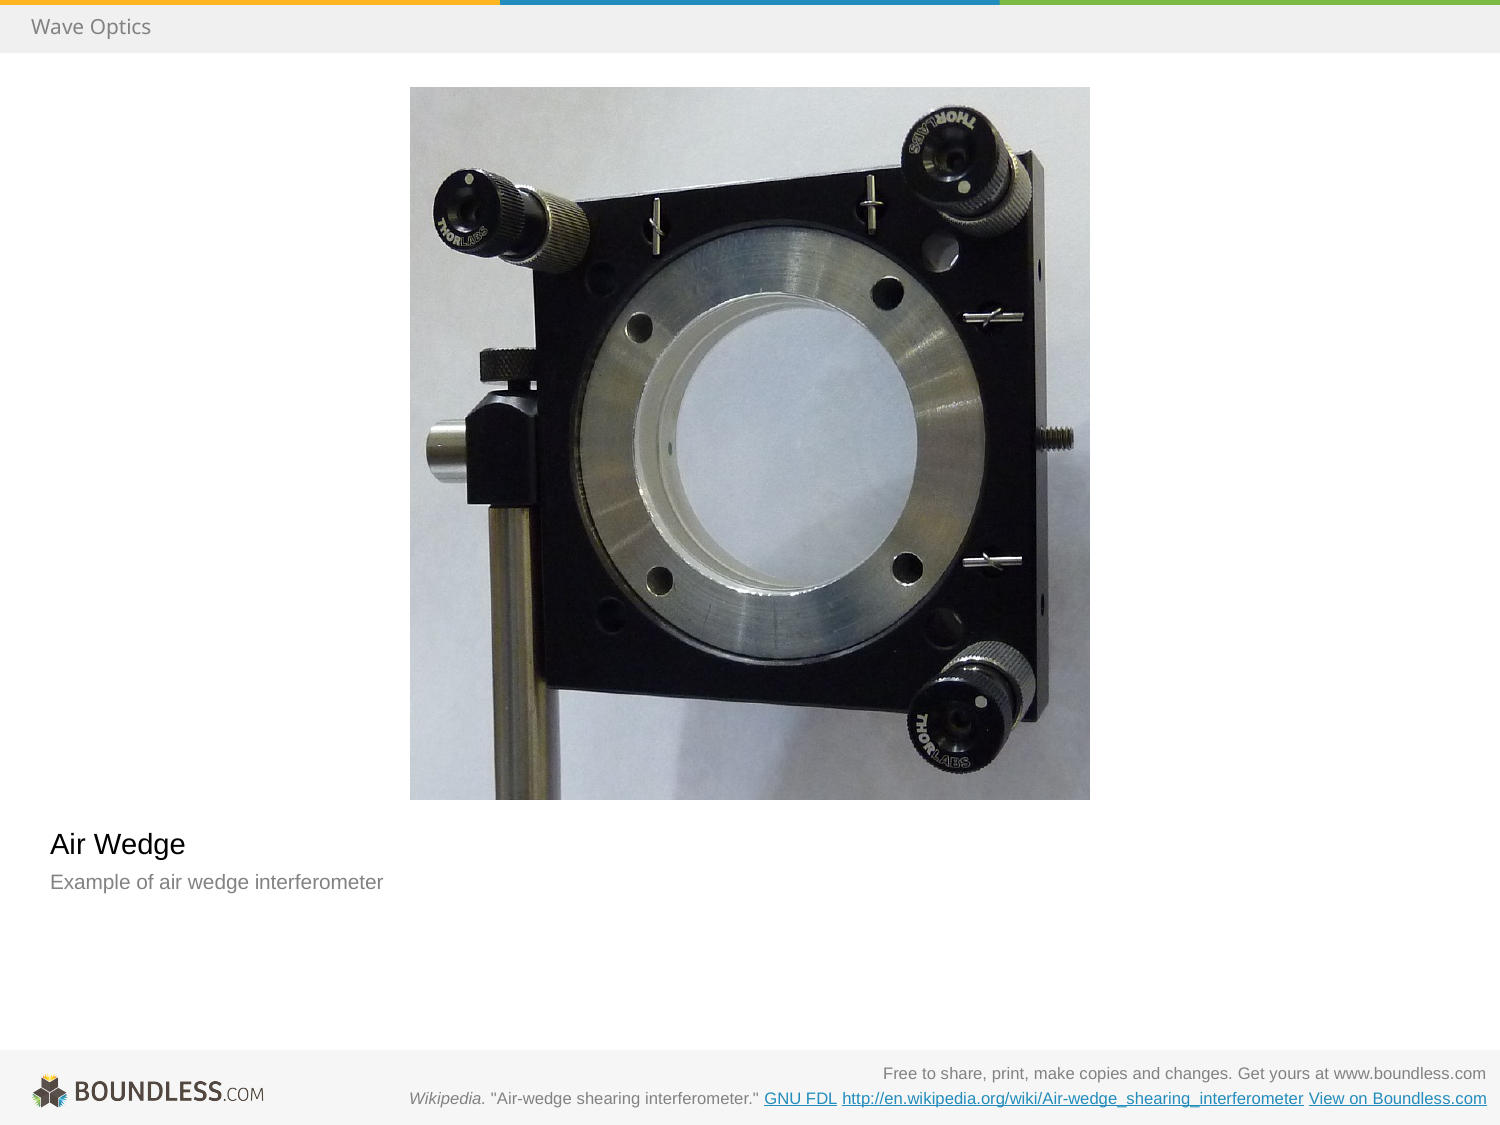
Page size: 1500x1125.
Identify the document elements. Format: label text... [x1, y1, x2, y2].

text_box [0, 1050, 1500, 1125]
text_box Wave Optics [31, 13, 1475, 38]
picture [30, 1072, 265, 1109]
text_box [0, 2, 1500, 54]
text_box Free to share, print, make copies and changes. Get yours at www.boundless.com [649, 1062, 1488, 1087]
list Air Wedge Example of air wedge interferometer [50, 825, 1450, 1038]
picture [410, 87, 1090, 801]
text_box Wikipedia. "Air-wedge shearing interferometer." GNU FDL http://en.wikipedia.org/wiki/Air-wedge_shearing_interferometer View on Boundless.com [274, 1087, 1488, 1125]
